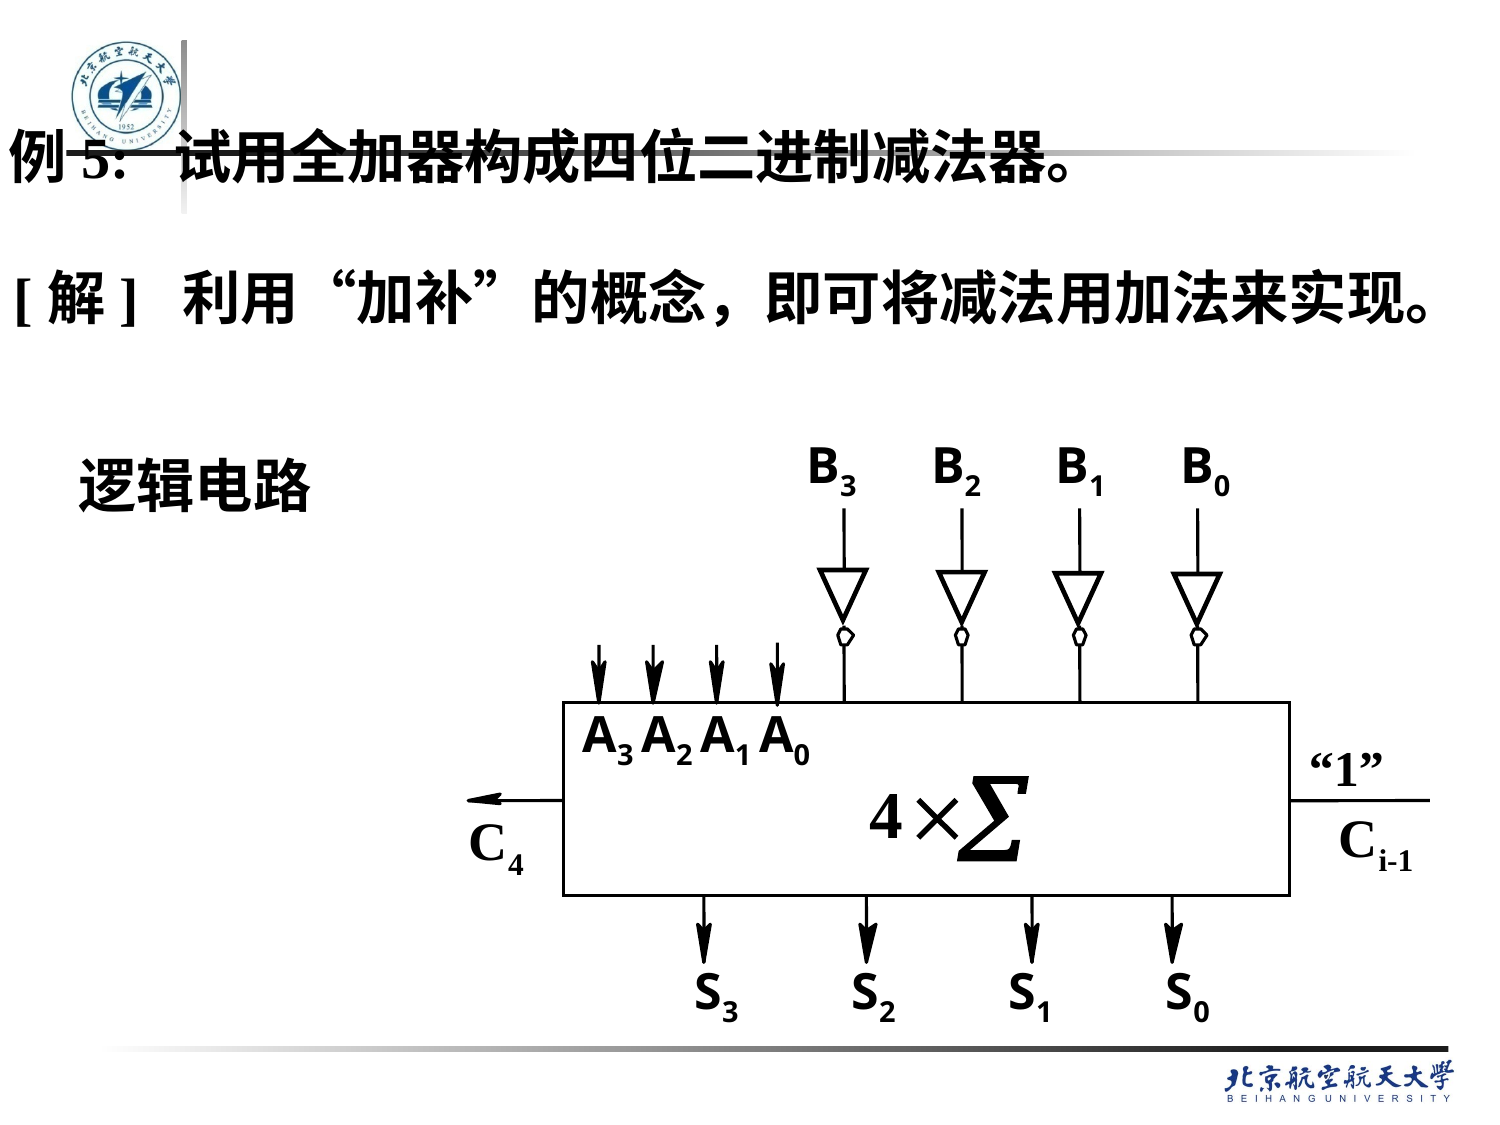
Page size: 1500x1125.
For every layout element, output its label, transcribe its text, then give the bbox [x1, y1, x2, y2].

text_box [466, 812, 528, 880]
text_box S3 [679, 963, 754, 1036]
text_box S0 [1151, 963, 1225, 1036]
text_box B0 [1165, 426, 1246, 508]
picture [70, 40, 182, 112]
text_box B3 [791, 426, 872, 508]
text_box S1 [993, 963, 1068, 1036]
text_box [1337, 809, 1417, 877]
text_box [解] 利用“加补”的概念，即可将减法用加法来实现。 [0, 232, 1479, 339]
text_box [457, 508, 1430, 963]
text_box B2 [916, 426, 996, 508]
text_box S2 [836, 963, 911, 1036]
text_box 逻辑电路 [63, 441, 399, 527]
text_box B1 [1040, 426, 1121, 508]
picture [1224, 1057, 1457, 1104]
text_box 例5: 试用全加器构成四位二进制减法器。 [0, 112, 1120, 198]
